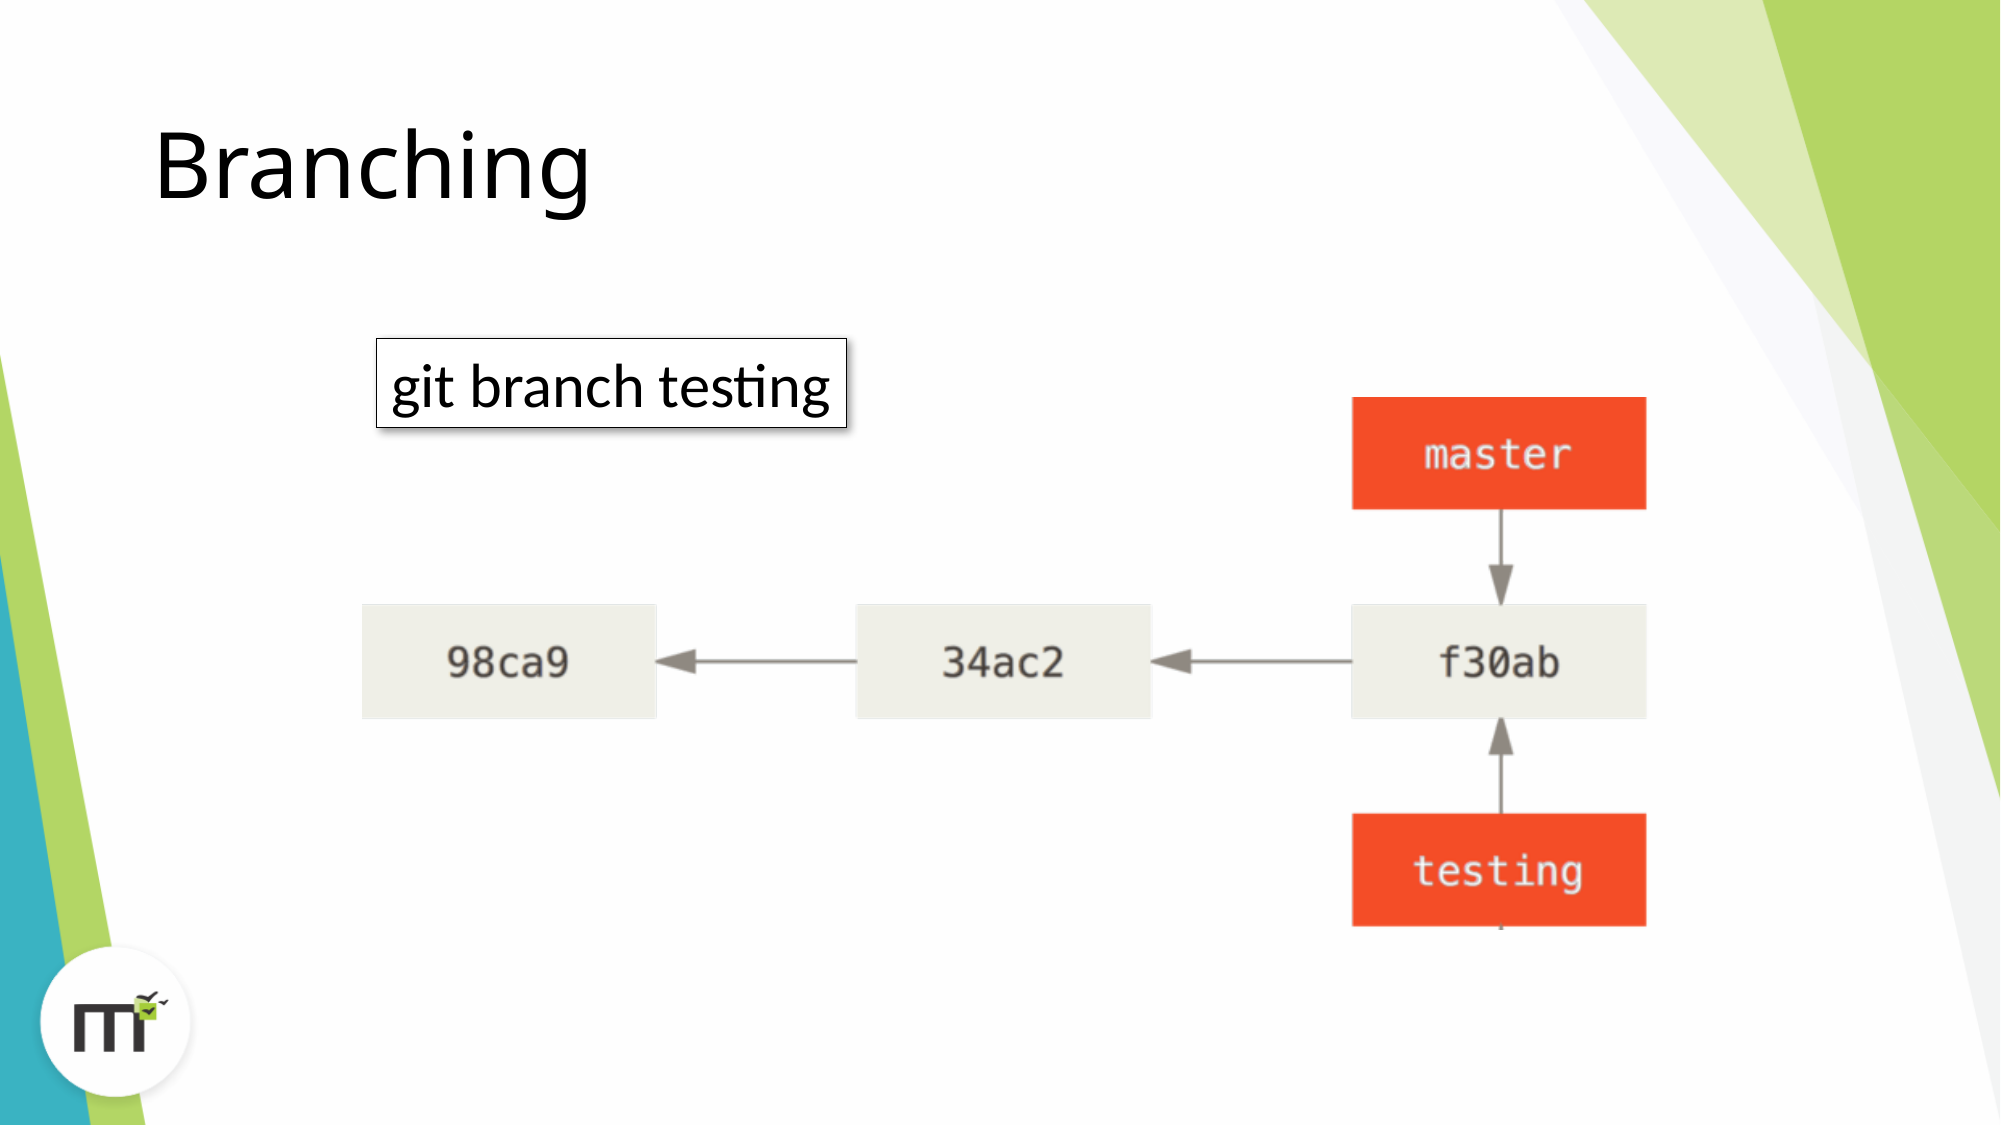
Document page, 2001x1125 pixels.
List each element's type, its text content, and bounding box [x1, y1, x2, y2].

text_box git branch testing [376, 338, 847, 397]
picture [0, 0, 2001, 1125]
title Branching [137, 59, 1863, 278]
